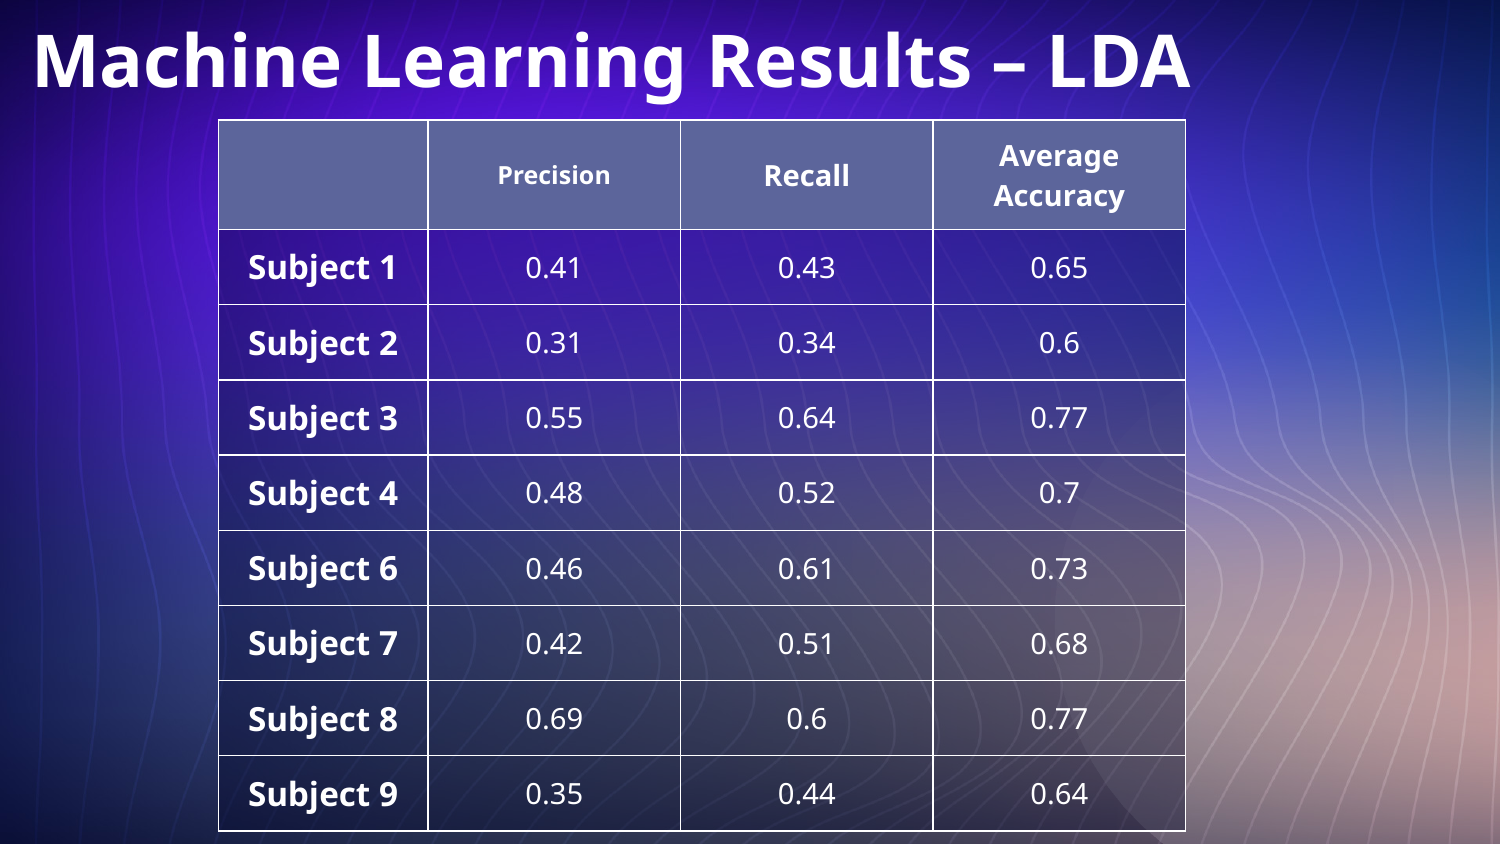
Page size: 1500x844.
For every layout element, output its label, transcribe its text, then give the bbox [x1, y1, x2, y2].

table_cell 0.77 [934, 681, 1185, 755]
table_cell 0.69 [429, 681, 680, 755]
table_cell 0.61 [681, 531, 932, 605]
table_cell 0.64 [934, 756, 1185, 830]
table_cell 0.68 [934, 606, 1185, 680]
table_cell Subject 4 [219, 456, 427, 530]
table_cell 0.65 [934, 230, 1185, 304]
title Machine Learning Results – LDA [16, 0, 1500, 94]
table_cell 0.64 [681, 381, 932, 454]
table_header Recall [681, 121, 932, 229]
table_cell 0.35 [429, 756, 680, 830]
table_cell 0.41 [429, 230, 680, 304]
table_cell 0.77 [934, 381, 1185, 454]
table_cell 0.46 [429, 531, 680, 605]
table_cell 0.51 [681, 606, 932, 680]
table_cell Subject 2 [219, 305, 427, 379]
table_cell 0.43 [681, 230, 932, 304]
table_cell 0.7 [934, 456, 1185, 530]
table_cell Subject 3 [219, 381, 427, 454]
table_header Average Accuracy [934, 121, 1185, 229]
table_cell Subject 8 [219, 681, 427, 755]
table_cell 0.42 [429, 606, 680, 680]
table_cell 0.6 [934, 305, 1185, 379]
table_cell 0.52 [681, 456, 932, 530]
table_cell 0.48 [429, 456, 680, 530]
table_cell Subject 9 [219, 756, 427, 830]
table_header Precision [429, 121, 680, 229]
table_cell Subject 6 [219, 531, 427, 605]
picture [0, 0, 1500, 844]
table_cell 0.31 [429, 305, 680, 379]
table_cell Subject 7 [219, 606, 427, 680]
table_cell 0.44 [681, 756, 932, 830]
table_header [219, 121, 427, 229]
table_cell 0.6 [681, 681, 932, 755]
table_cell 0.55 [429, 381, 680, 454]
table_cell 0.73 [934, 531, 1185, 605]
table_cell Subject 1 [219, 230, 427, 304]
table_cell 0.34 [681, 305, 932, 379]
